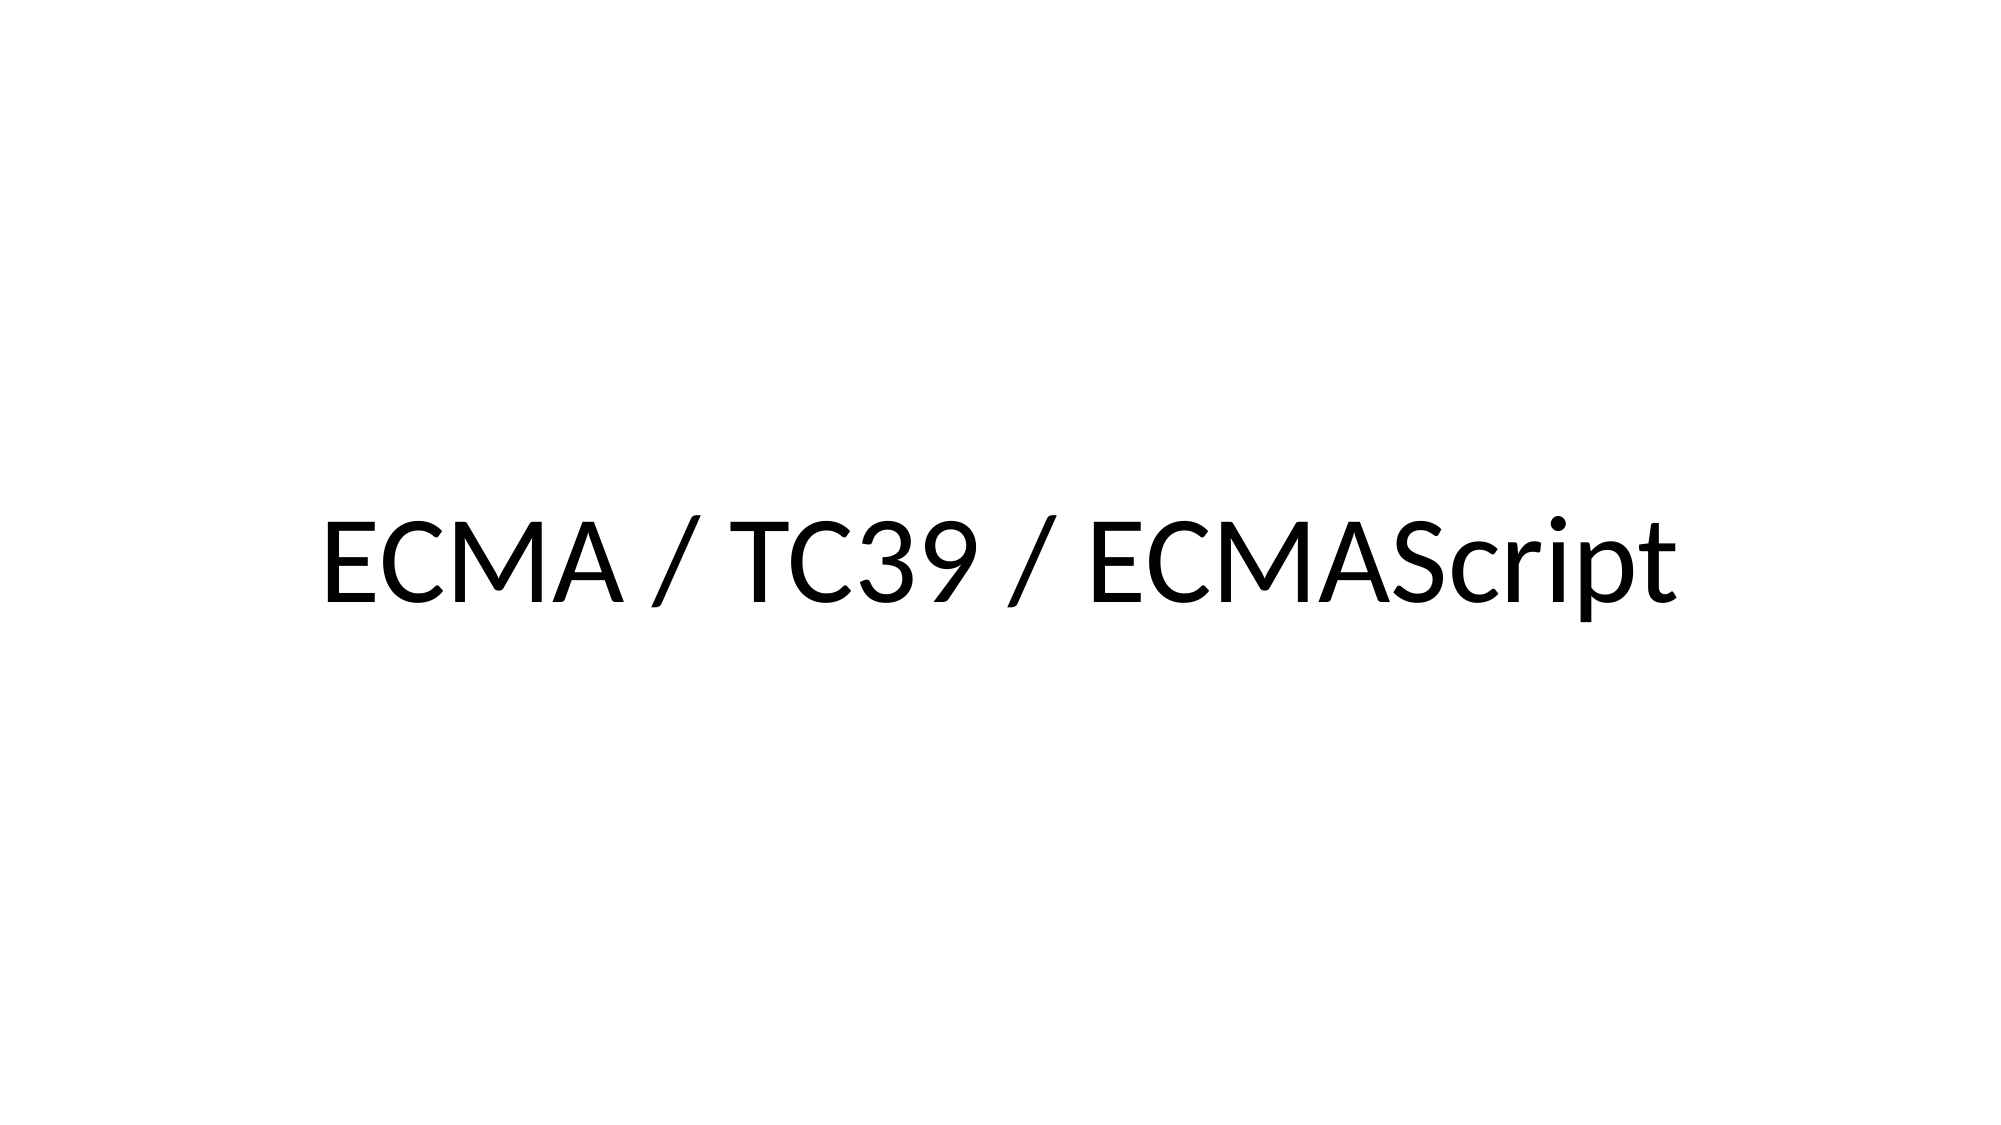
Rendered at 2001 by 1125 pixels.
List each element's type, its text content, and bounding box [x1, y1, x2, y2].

title ECMA / TC39 / ECMAScript [137, 453, 1863, 672]
